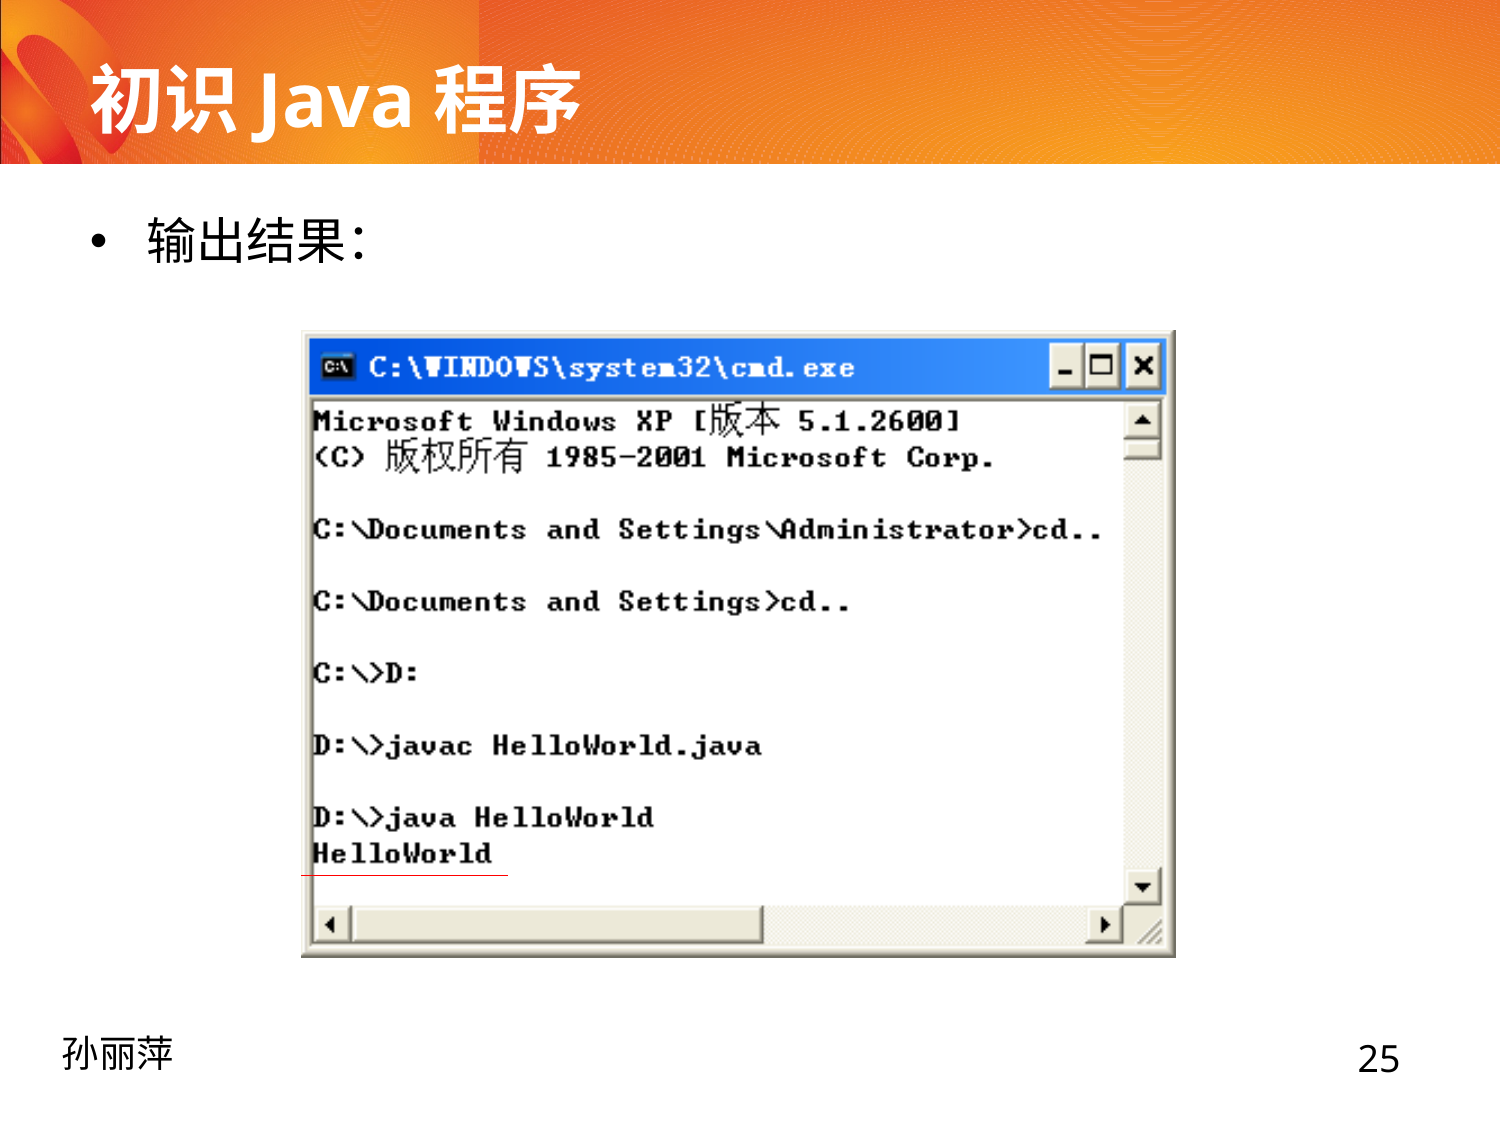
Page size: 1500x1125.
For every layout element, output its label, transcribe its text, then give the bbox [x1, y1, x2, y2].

picture [300, 330, 1176, 958]
list 输出结果： [75, 190, 1425, 1005]
title 初识Java程序 [75, 45, 1425, 167]
picture [0, 0, 1500, 164]
